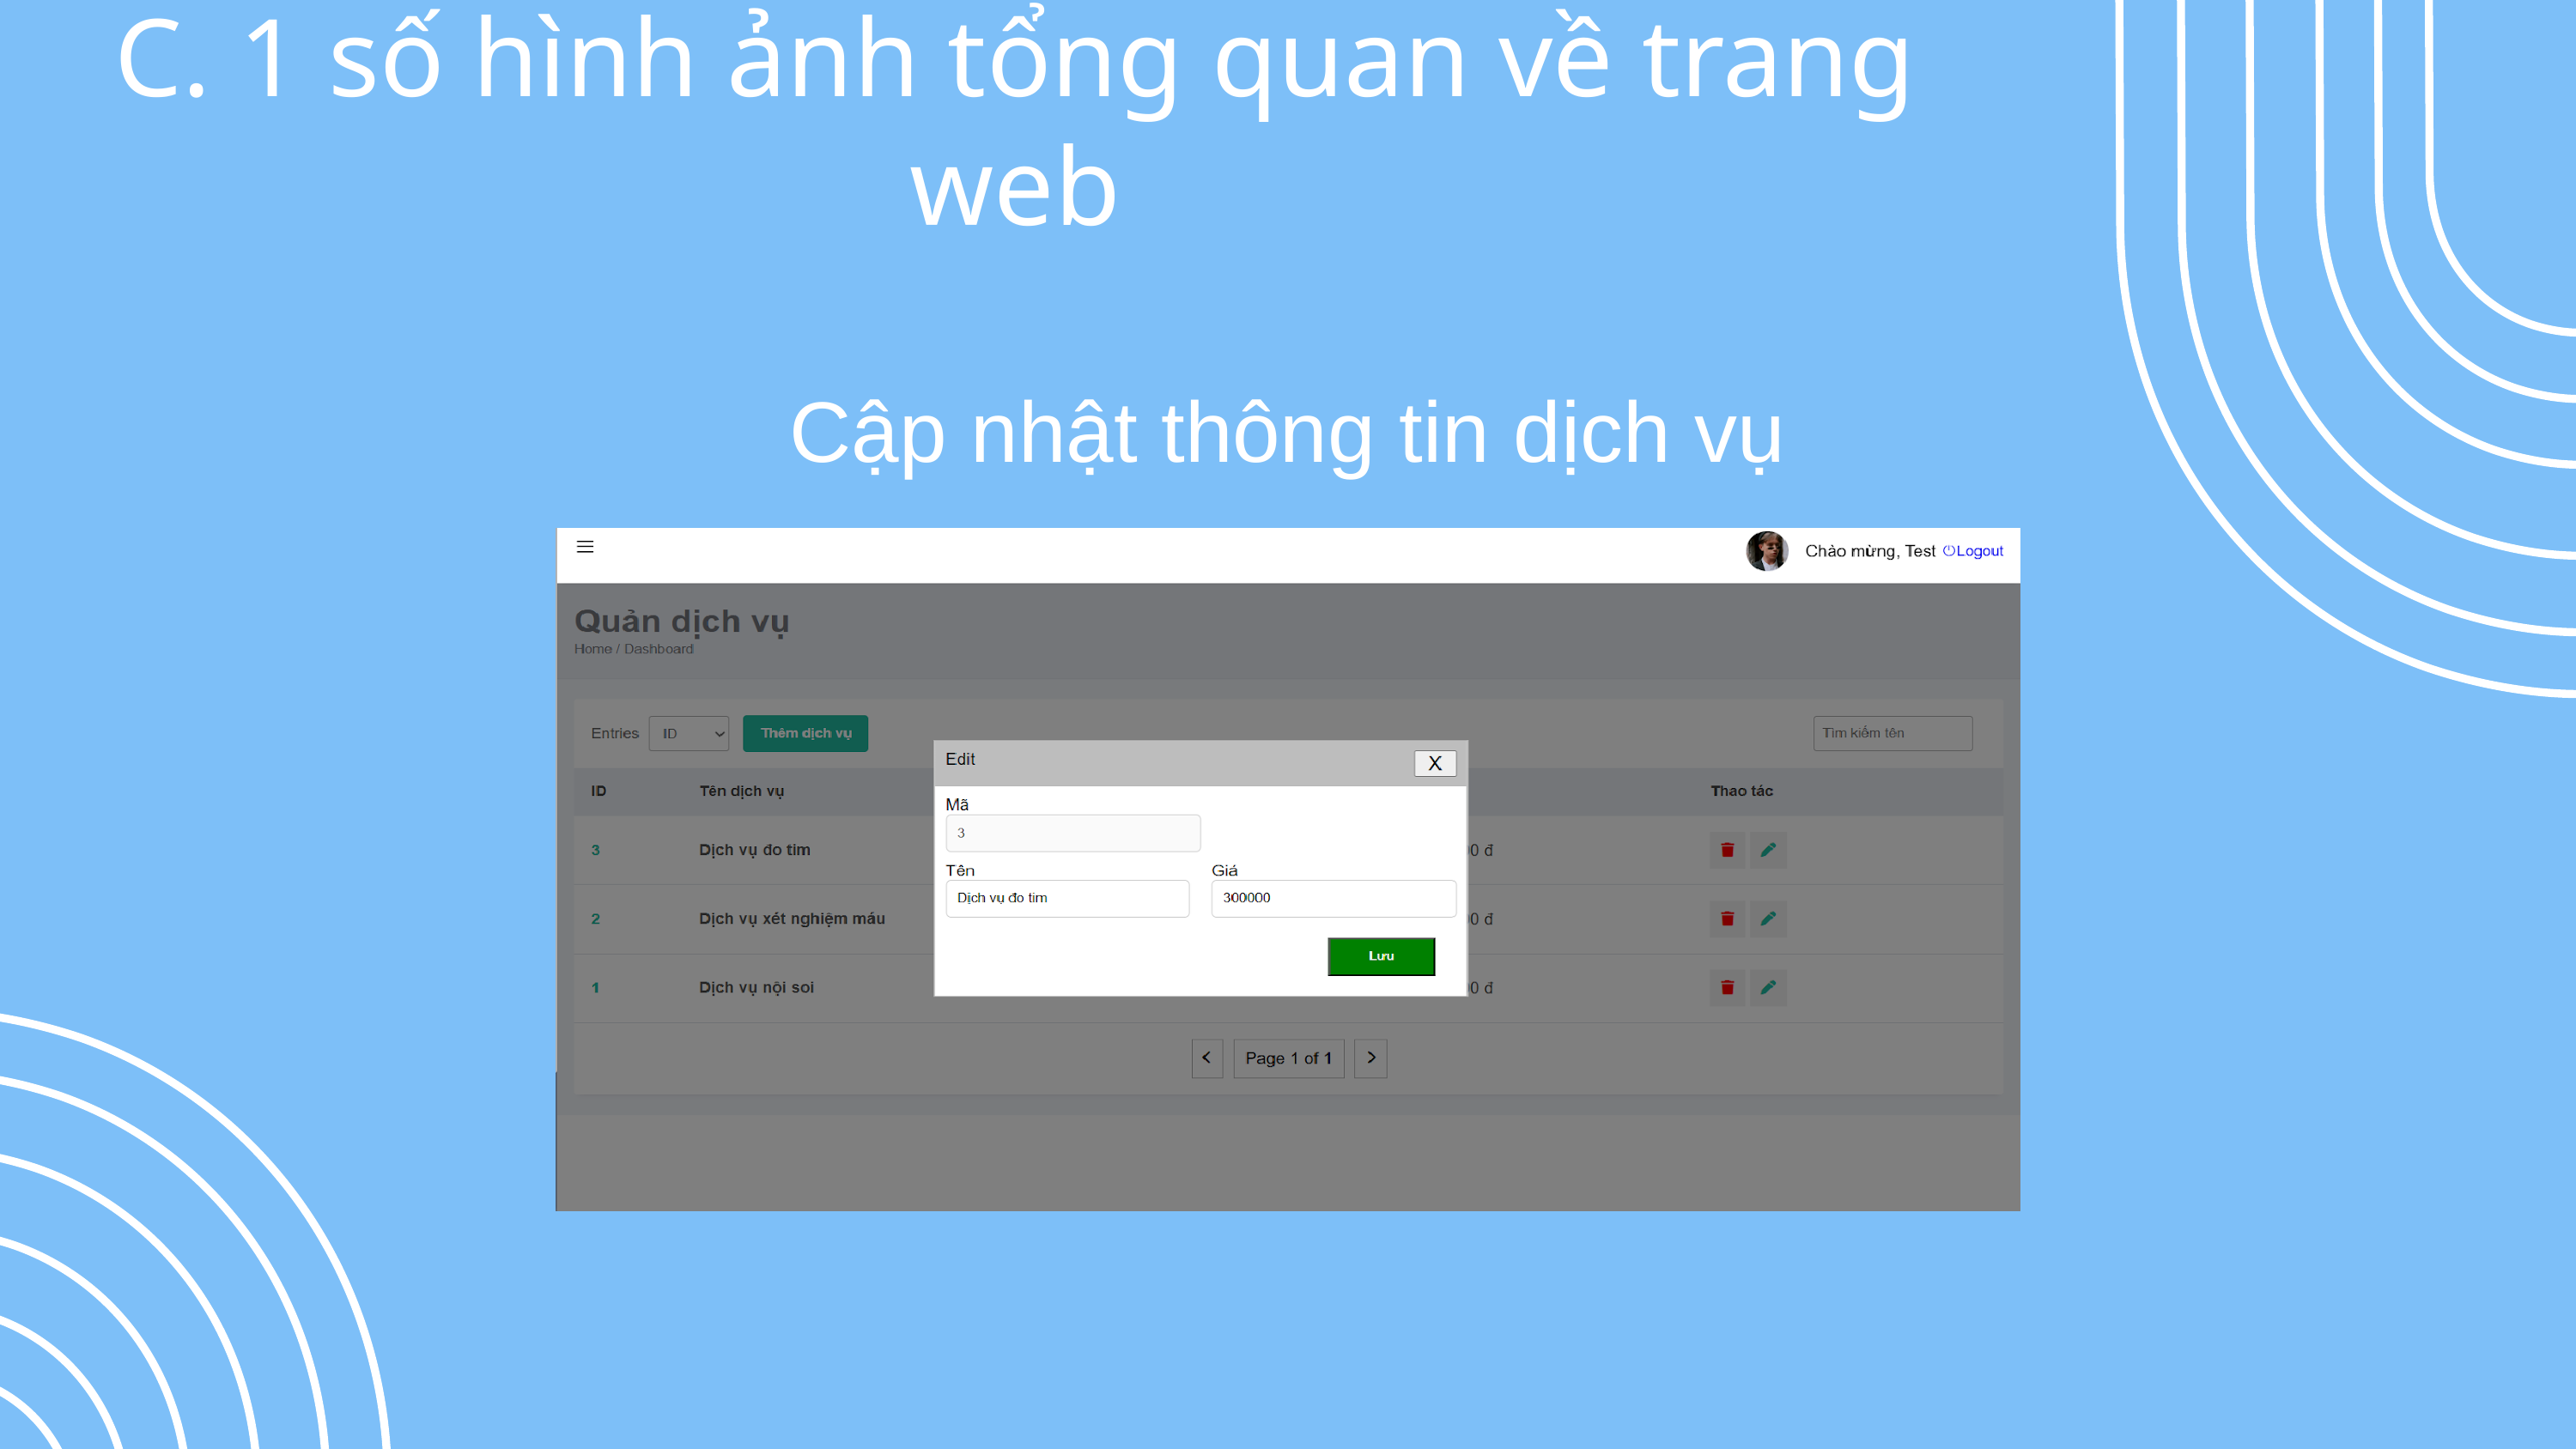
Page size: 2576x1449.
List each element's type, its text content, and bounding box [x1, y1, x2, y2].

picture [556, 528, 2020, 1211]
title C. 1 số hình ảnh tổng quan về trang web [0, 37, 2031, 199]
text_box Cập nhật thông tin dịch vụ [0, 369, 2576, 486]
